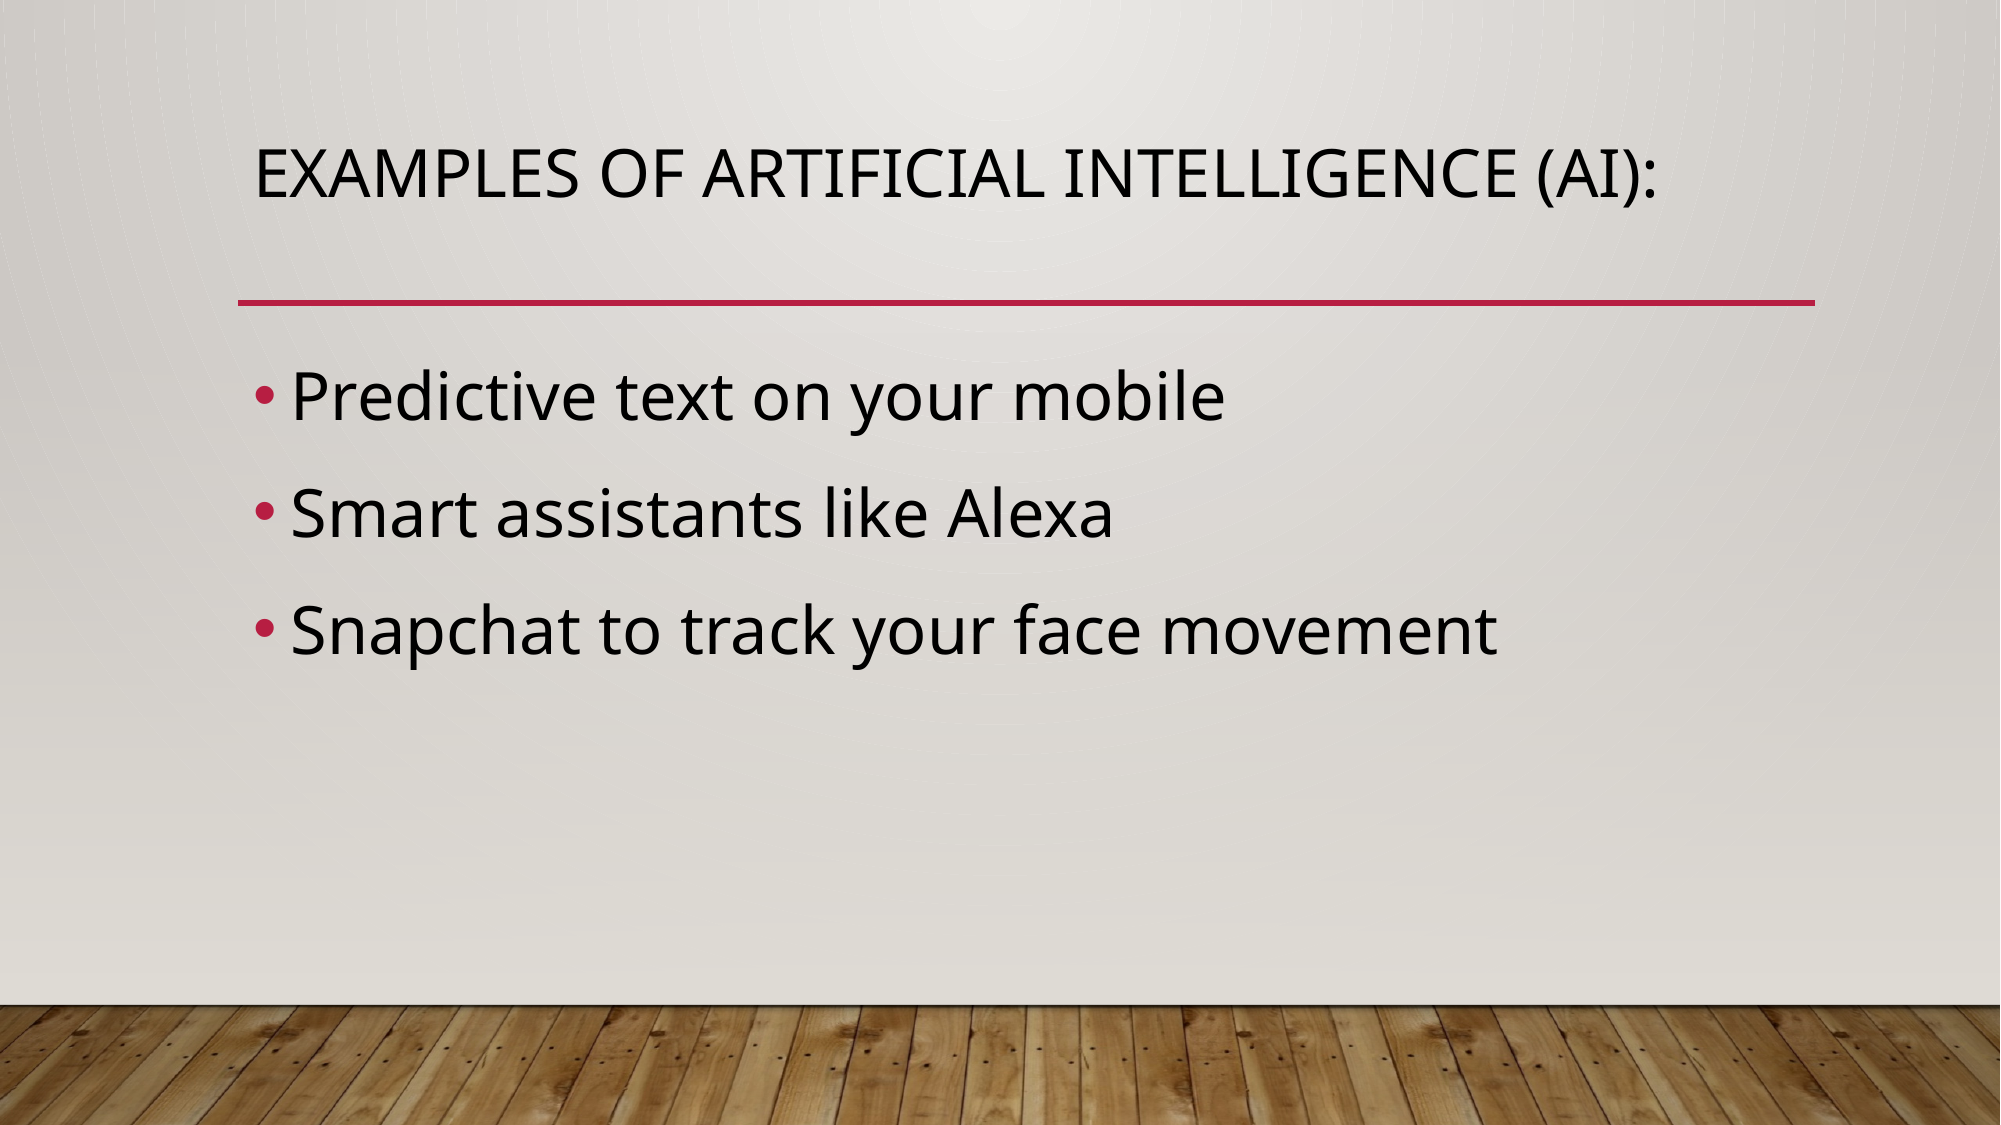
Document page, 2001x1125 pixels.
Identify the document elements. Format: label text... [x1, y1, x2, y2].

picture [0, 1005, 2000, 1125]
title Examples of Artificial Intelligence (AI): [238, 131, 1814, 305]
list Predictive text on your mobile Smart assistants like Alexa Snapchat to track your face movement [238, 330, 1814, 897]
